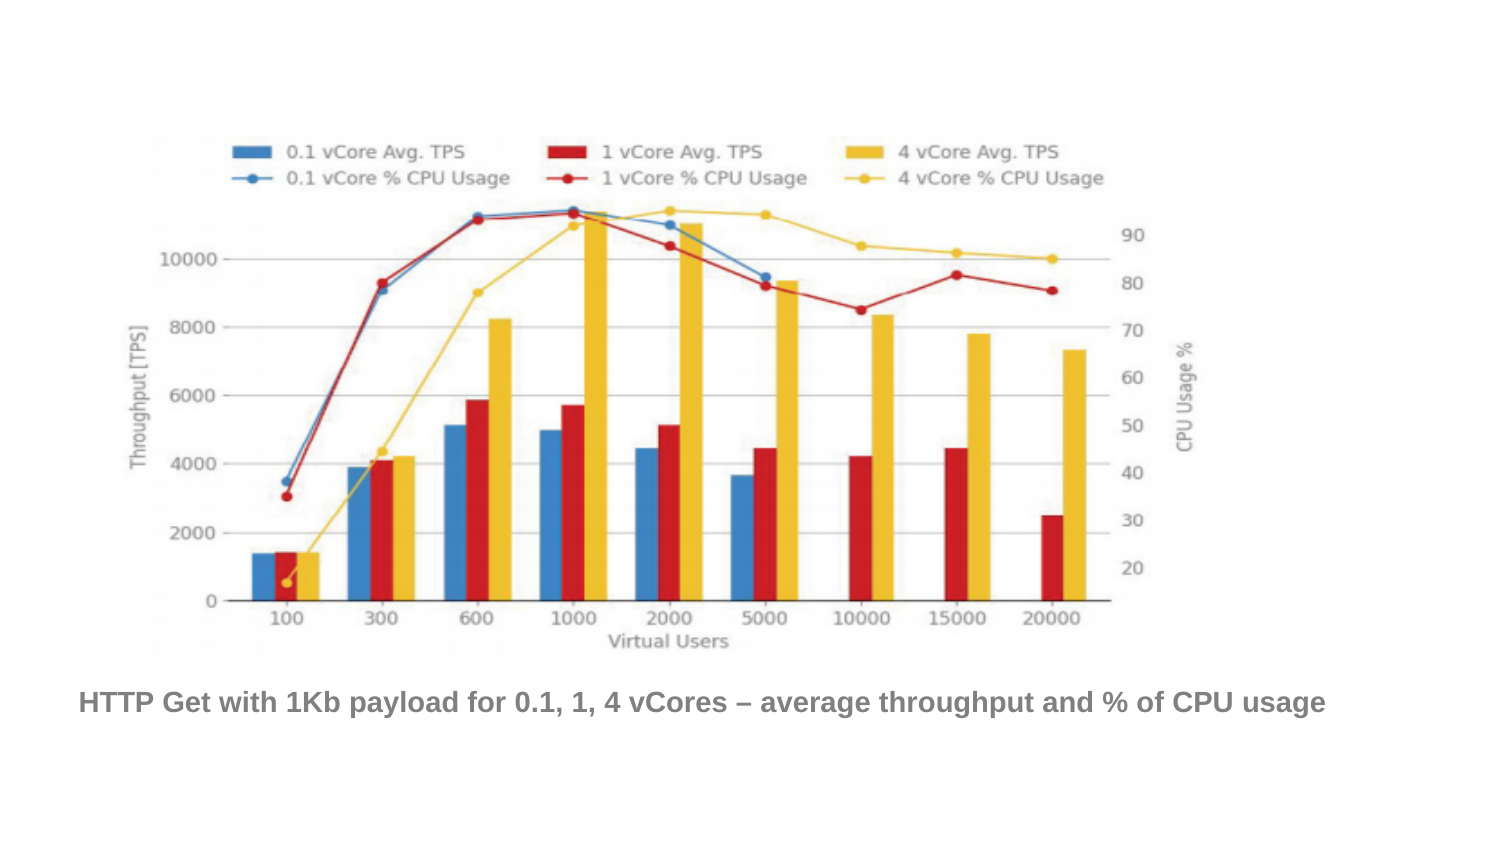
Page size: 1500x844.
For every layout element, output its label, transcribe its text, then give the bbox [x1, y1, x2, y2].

picture [110, 99, 1233, 655]
text_box HTTP Get with 1Kb payload for 0.1, 1, 4 vCores – average throughput and % of CPU usage [62, 674, 1454, 746]
